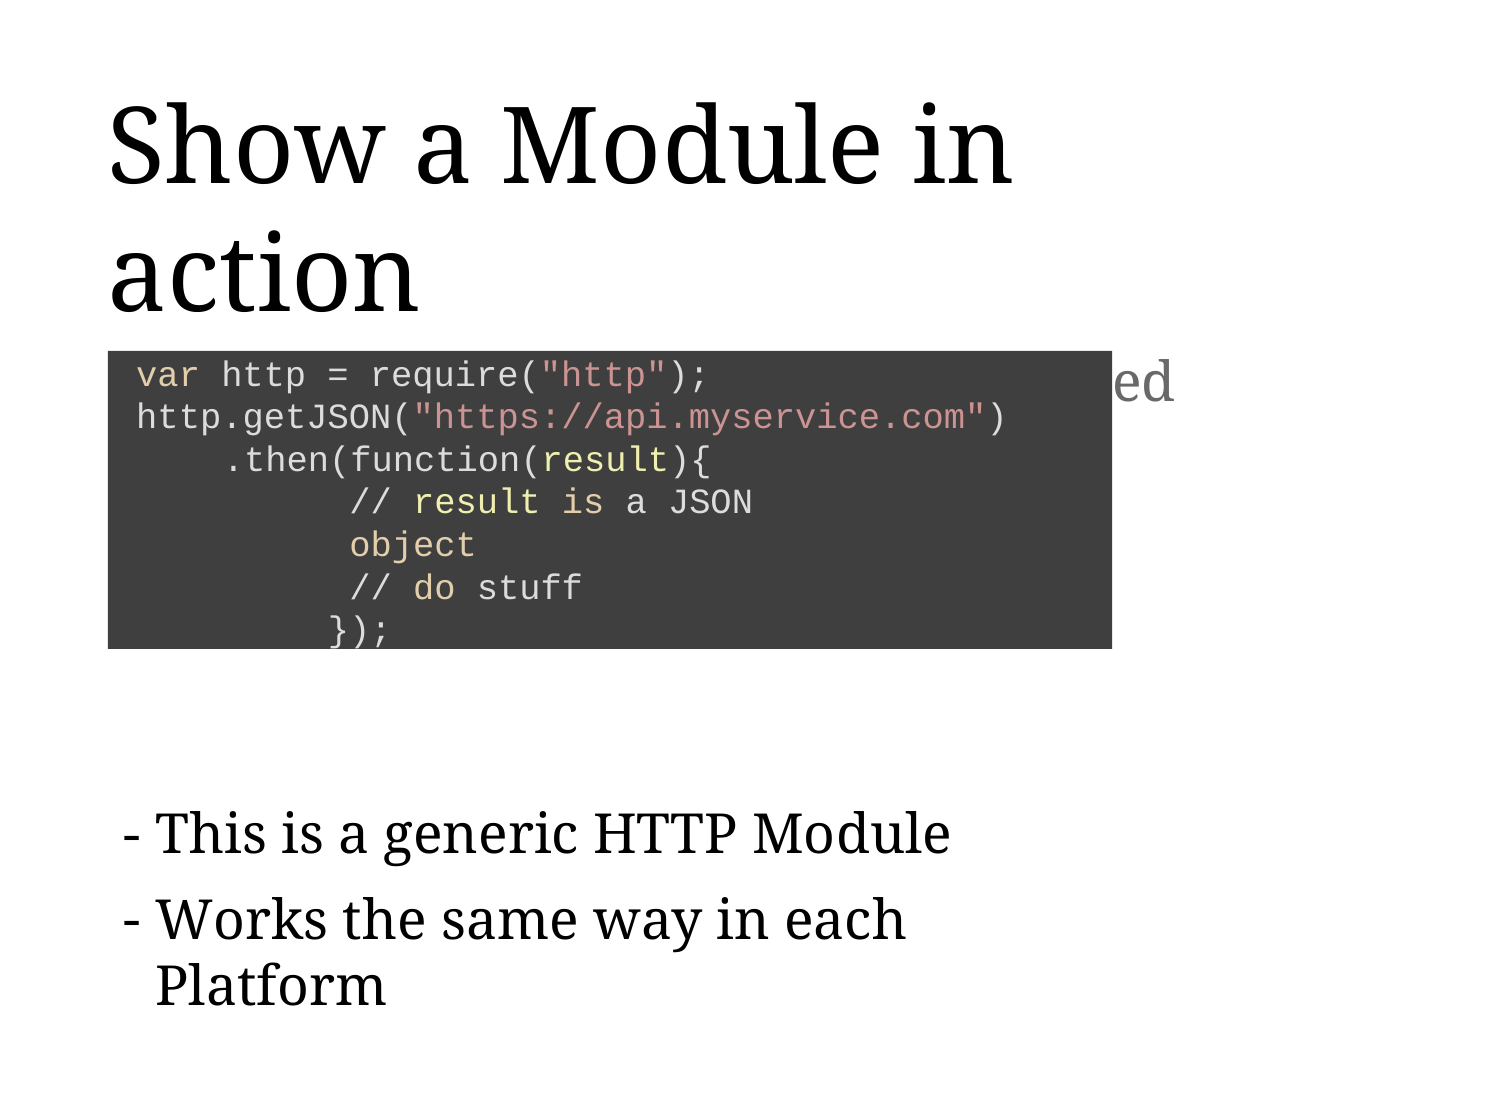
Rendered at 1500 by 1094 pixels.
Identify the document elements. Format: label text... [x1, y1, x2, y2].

text_box Show a Module in action {N} allows you to bring in what's needed [105, 77, 1285, 413]
text_box var http = require("http"); http.getJSON("https://api.myservice.com") .then(function(result){ // result is a JSON object // do stuff }); [107, 350, 1113, 649]
text_box This is a generic HTTP Module Works the same way in each Platform [121, 798, 1081, 1017]
